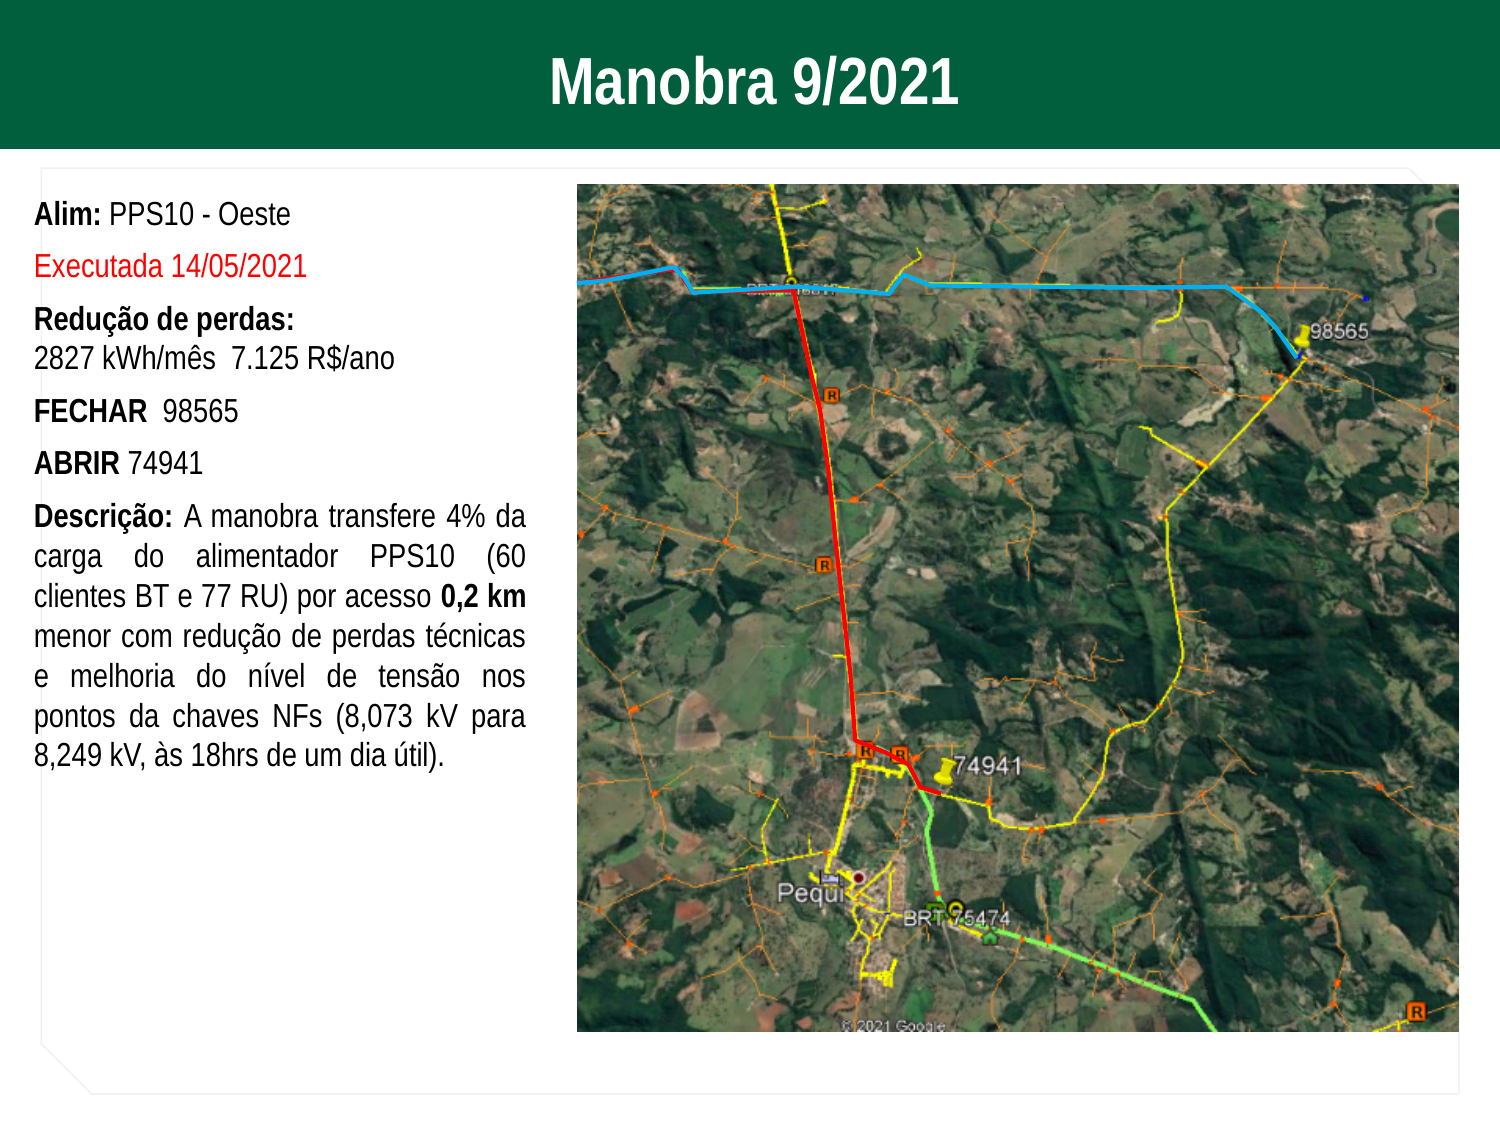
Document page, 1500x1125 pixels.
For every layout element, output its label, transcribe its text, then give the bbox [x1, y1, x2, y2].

picture [0, 0, 1500, 149]
title Manobra 9/2021 [51, 19, 1459, 138]
picture [576, 184, 1459, 1033]
list Alim: PPS10 - Oeste Executada 14/05/2021 Redução de perdas: 2827 kWh/mês 7.125 R$/ano FECHAR 98565 ABRIR 74941 Descrição: A manobra transfere 4% da carga do alimentador PPS10 (60 clientes BT e 77 RU) por acesso 0,2 km menor com redução de perdas técnicas e melhoria do nível de tensão nos pontos da chaves NFs (8,073 kV para 8,249 kV, às 18hrs de um dia útil). [18, 184, 542, 244]
